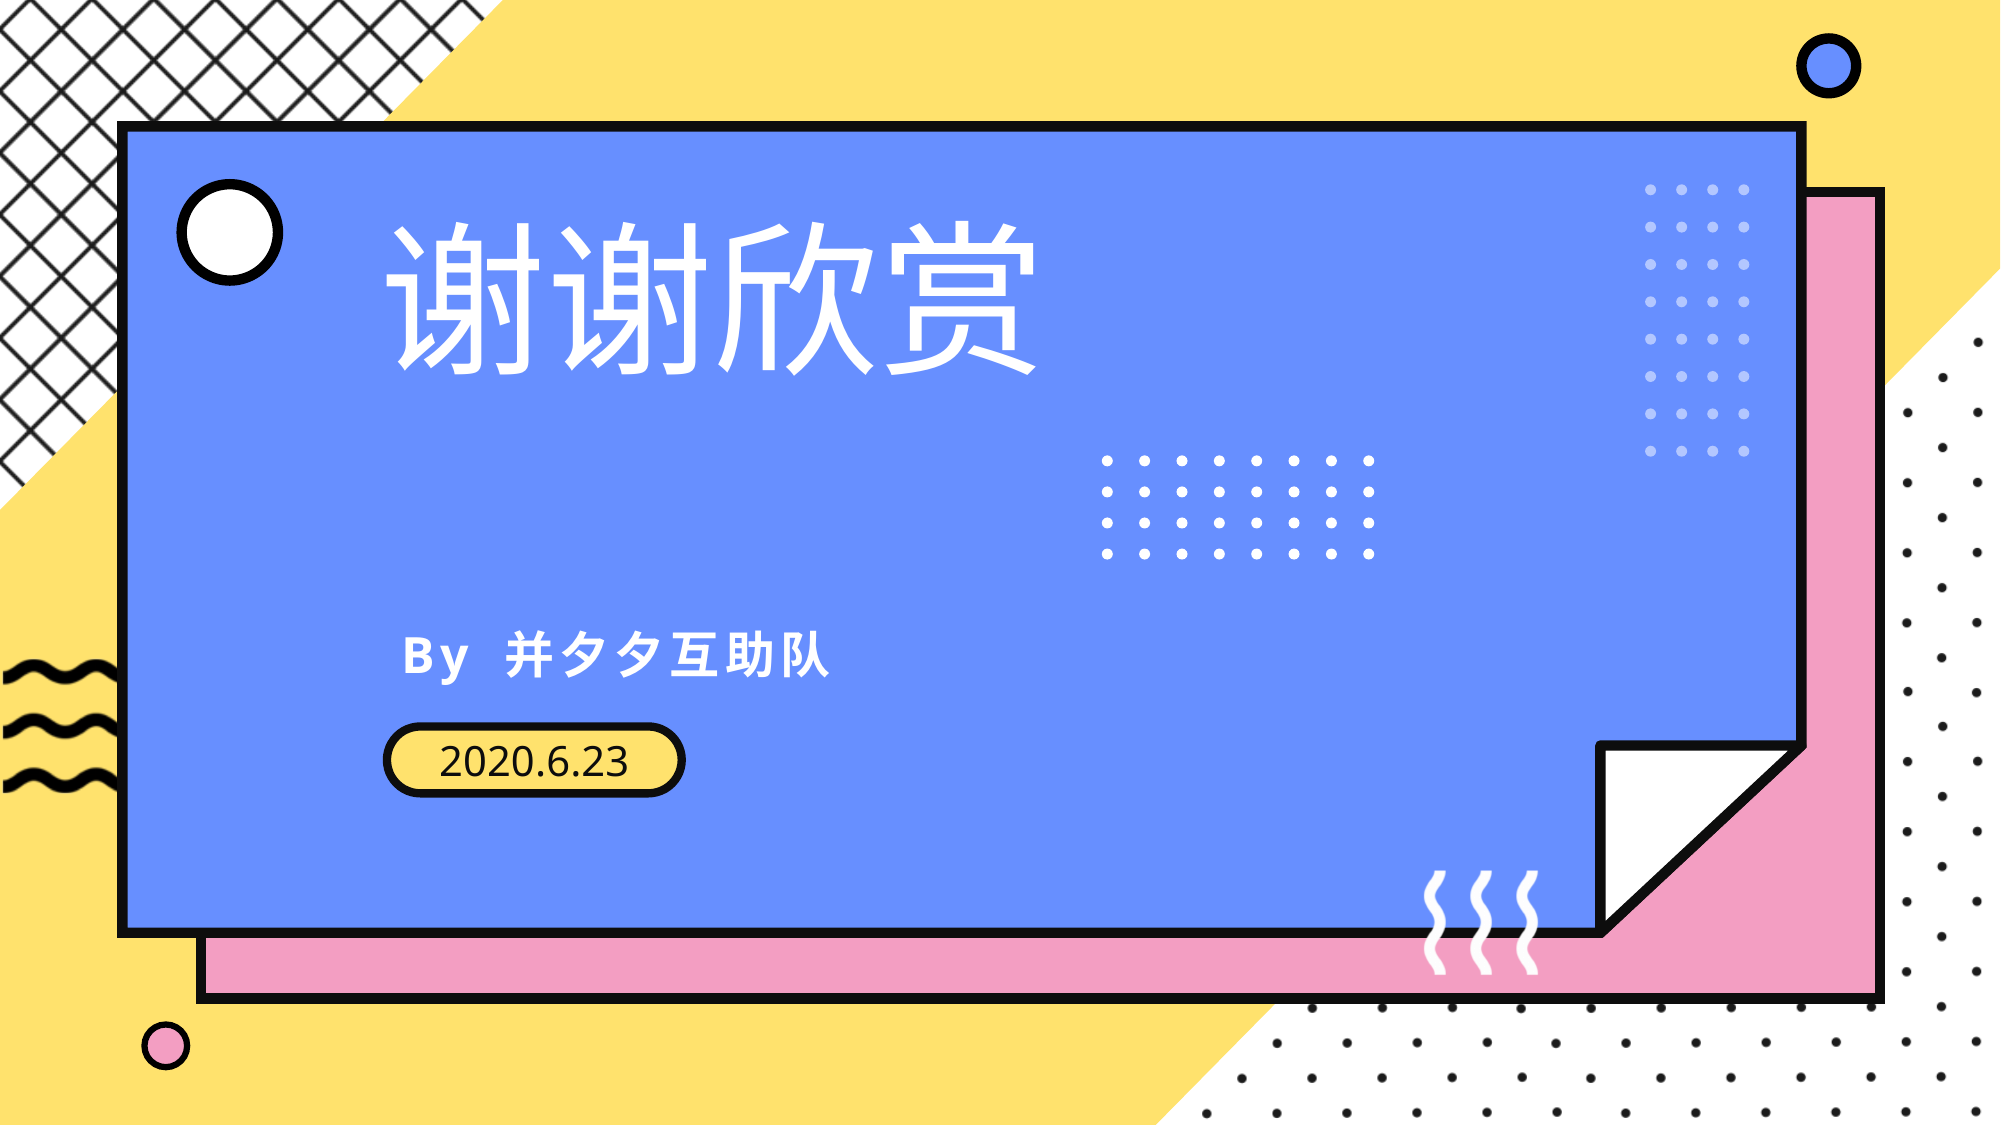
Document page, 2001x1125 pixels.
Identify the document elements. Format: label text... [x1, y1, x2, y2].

picture [0, 0, 501, 508]
text_box 谢谢欣赏 [364, 188, 1062, 404]
text_box By 并夕夕互助队 [386, 615, 1570, 691]
text_box 2020.6.23 [385, 725, 683, 795]
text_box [1101, 455, 1375, 560]
picture [1157, 270, 2000, 1125]
picture [0, 571, 117, 876]
